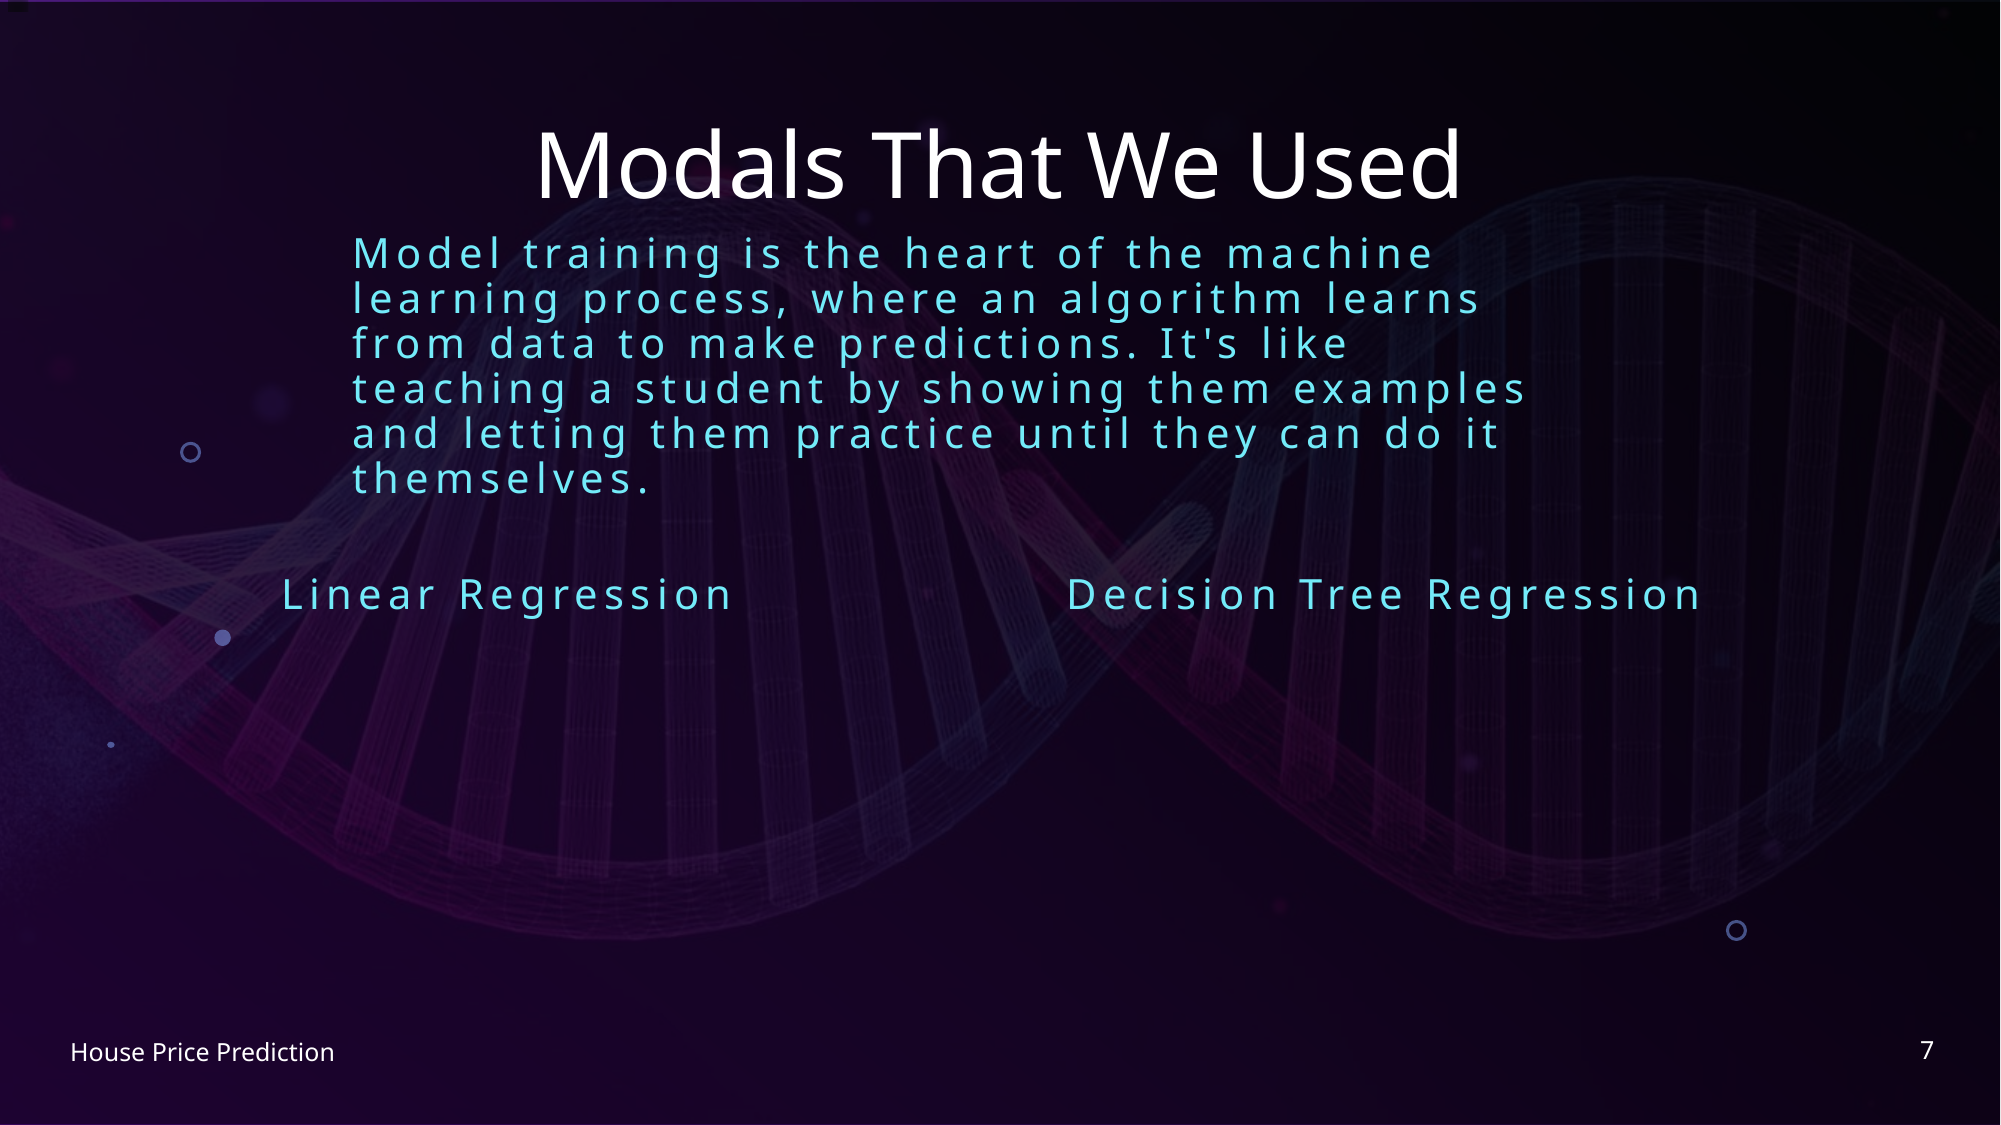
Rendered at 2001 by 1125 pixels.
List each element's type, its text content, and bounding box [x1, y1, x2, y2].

list Decision Tree Regression [1051, 553, 1755, 640]
title Modals That We Used [137, 59, 1862, 278]
footer House Price Prediction [55, 1023, 731, 1084]
slide_number 7 [1499, 1021, 1950, 1082]
list Linear Regression [266, 554, 915, 639]
list Model training is the heart of the machine learning process, where an algorithm learns from data to make predictions. It's like teaching a student by showing them examples and letting them practice until they can do it themselves. [337, 291, 1572, 510]
